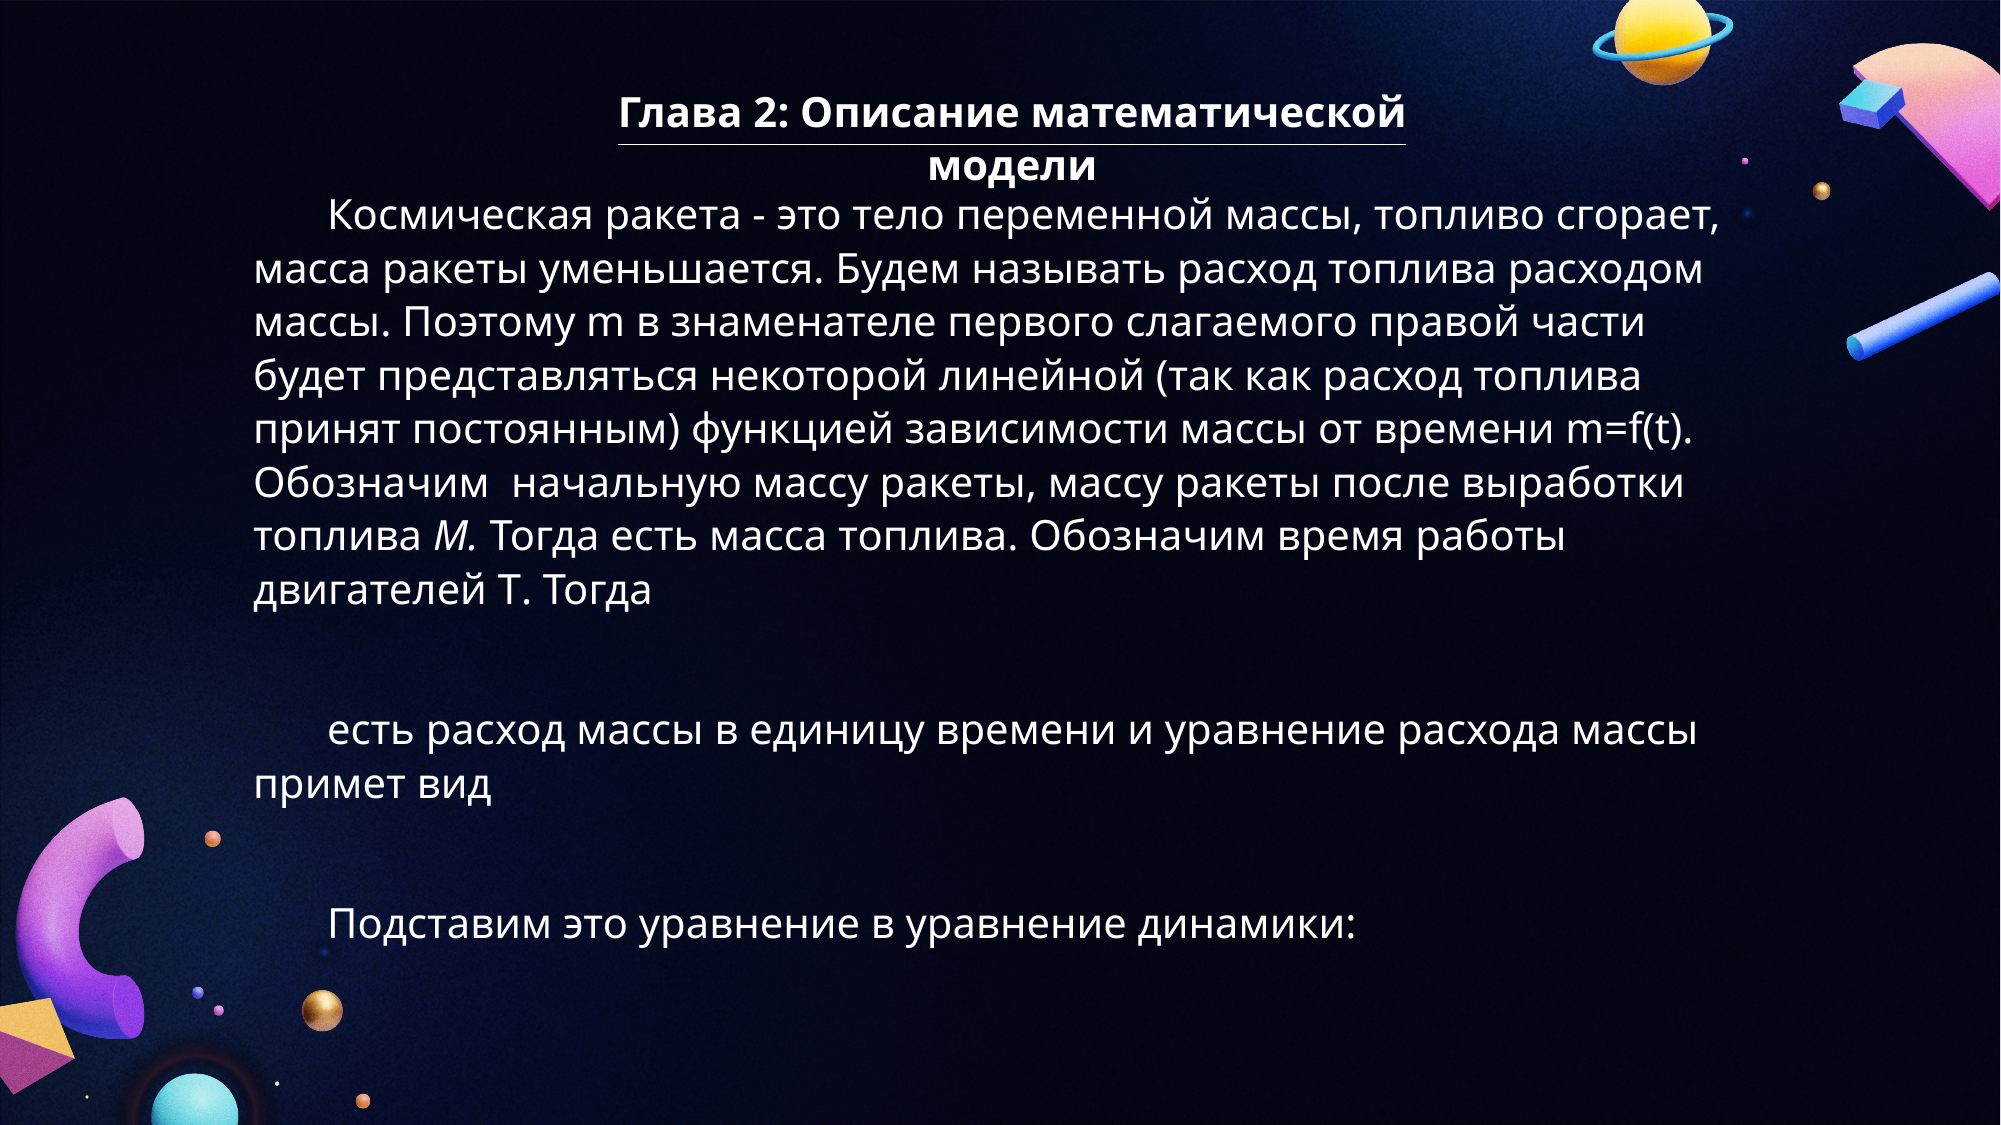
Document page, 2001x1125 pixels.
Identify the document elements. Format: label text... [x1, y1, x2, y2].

text_box Глава 2: Описание математической модели [559, 74, 1465, 197]
picture [0, 0, 2001, 1125]
